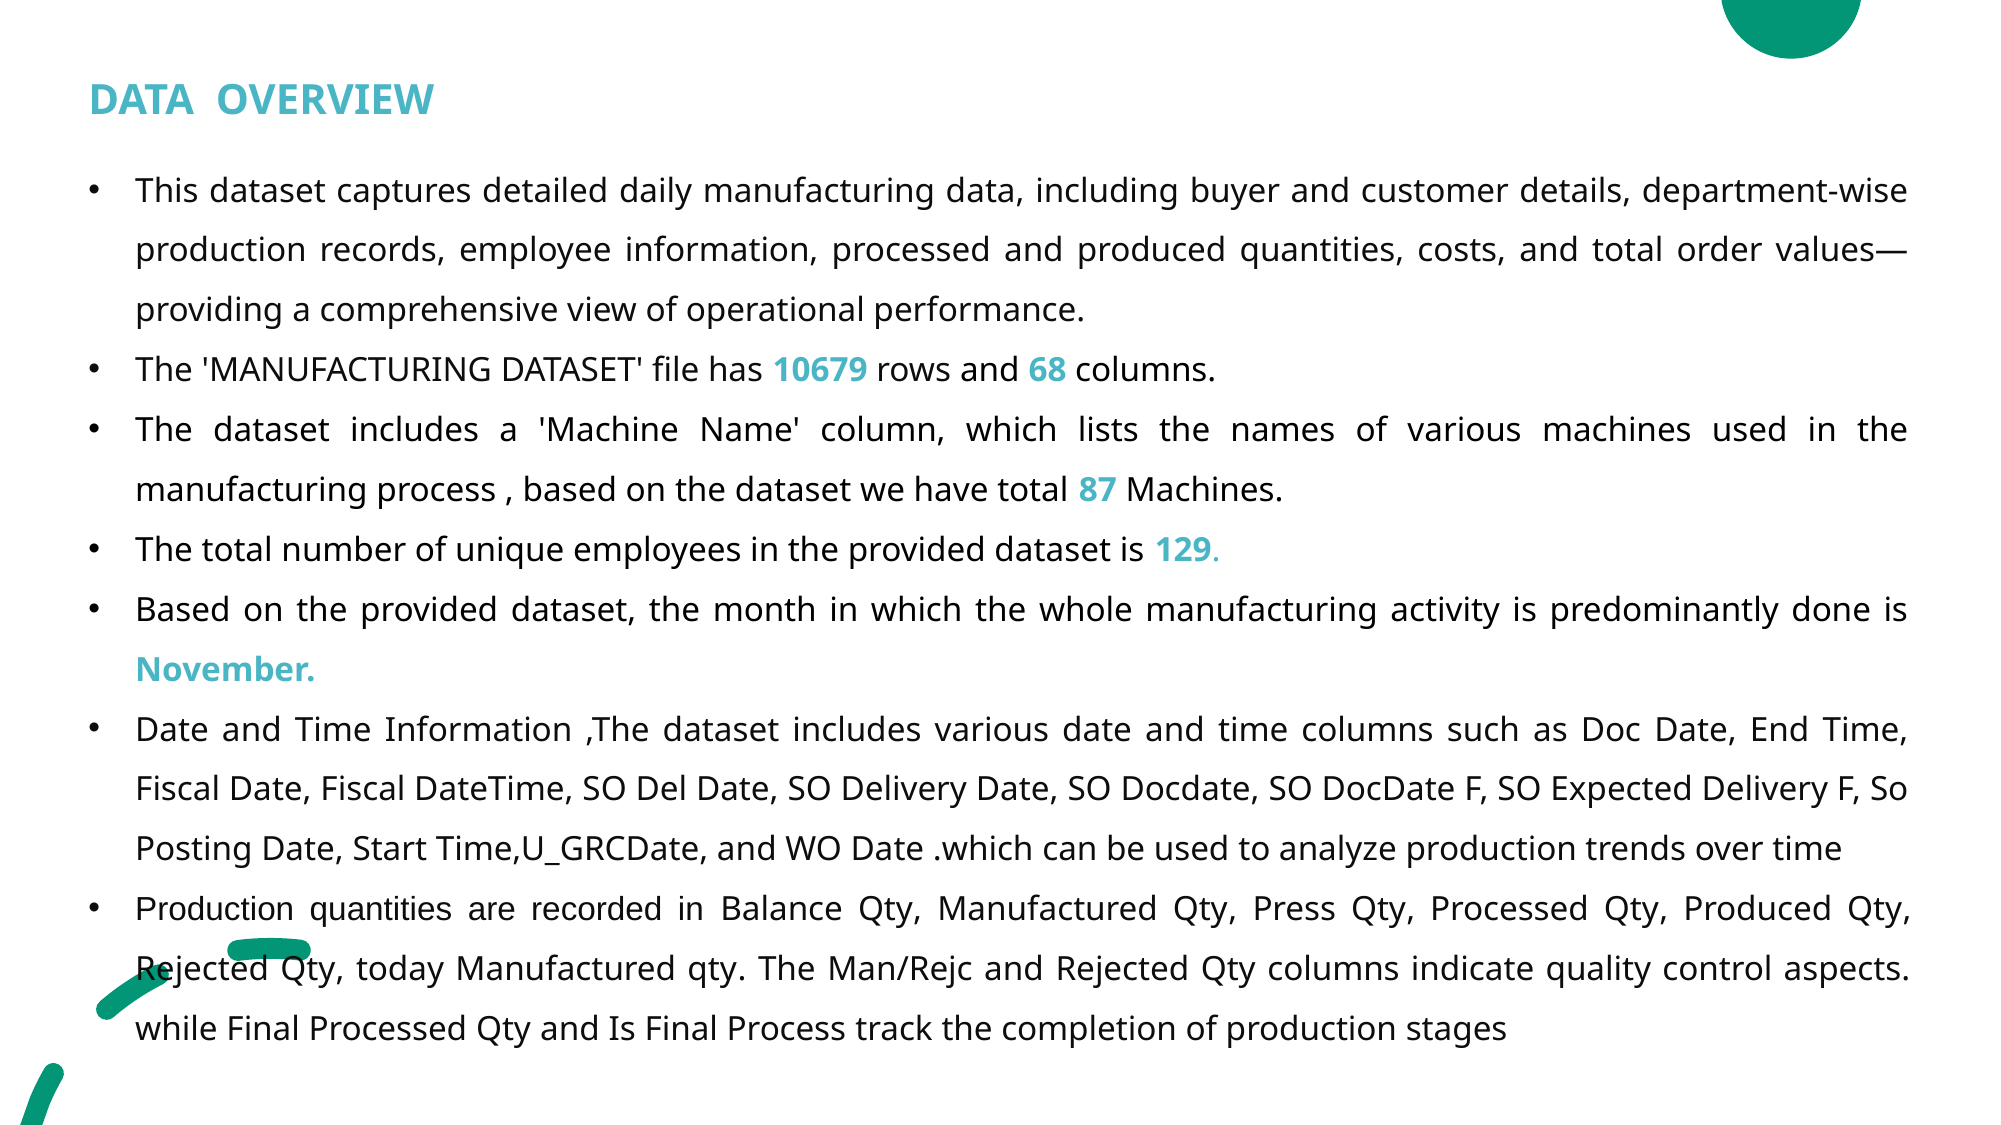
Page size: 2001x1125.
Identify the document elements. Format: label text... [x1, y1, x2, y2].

text_box This dataset captures detailed daily manufacturing data, including buyer and customer details, department-wise production records, employee information, processed and produced quantities, costs, and total order values—providing a comprehensive view of operational performance. The 'MANUFACTURING DATASET' file has 10679 rows and 68 columns. The dataset includes a 'Machine Name' column, which lists the names of various machines used in the manufacturing process , based on the dataset we have total 87 Machines. The total number of unique employees in the provided dataset is 129. Based on the provided dataset, the month in which the whole manufacturing activity is predominantly done is November. Date and Time Information ,The dataset includes various date and time columns such as Doc Date, End Time, Fiscal Date, Fiscal DateTime, SO Del Date, SO Delivery Date, SO Docdate, SO DocDate F, SO Expected Delivery F, So Posting Date, Start Time,U_GRCDate, and WO Date .which can be used to analyze production trends over time Production quantities are recorded in Balance Qty, Manufactured Qty, Press Qty, Processed Qty, Produced Qty, Rejected Qty, today Manufactured qty. The Man/Rejc and Rejected Qty columns indicate quality control aspects. while Final Processed Qty and Is Final Process track the completion of production stages [73, 141, 1927, 1125]
text_box DATA OVERVIEW [73, 40, 1839, 130]
